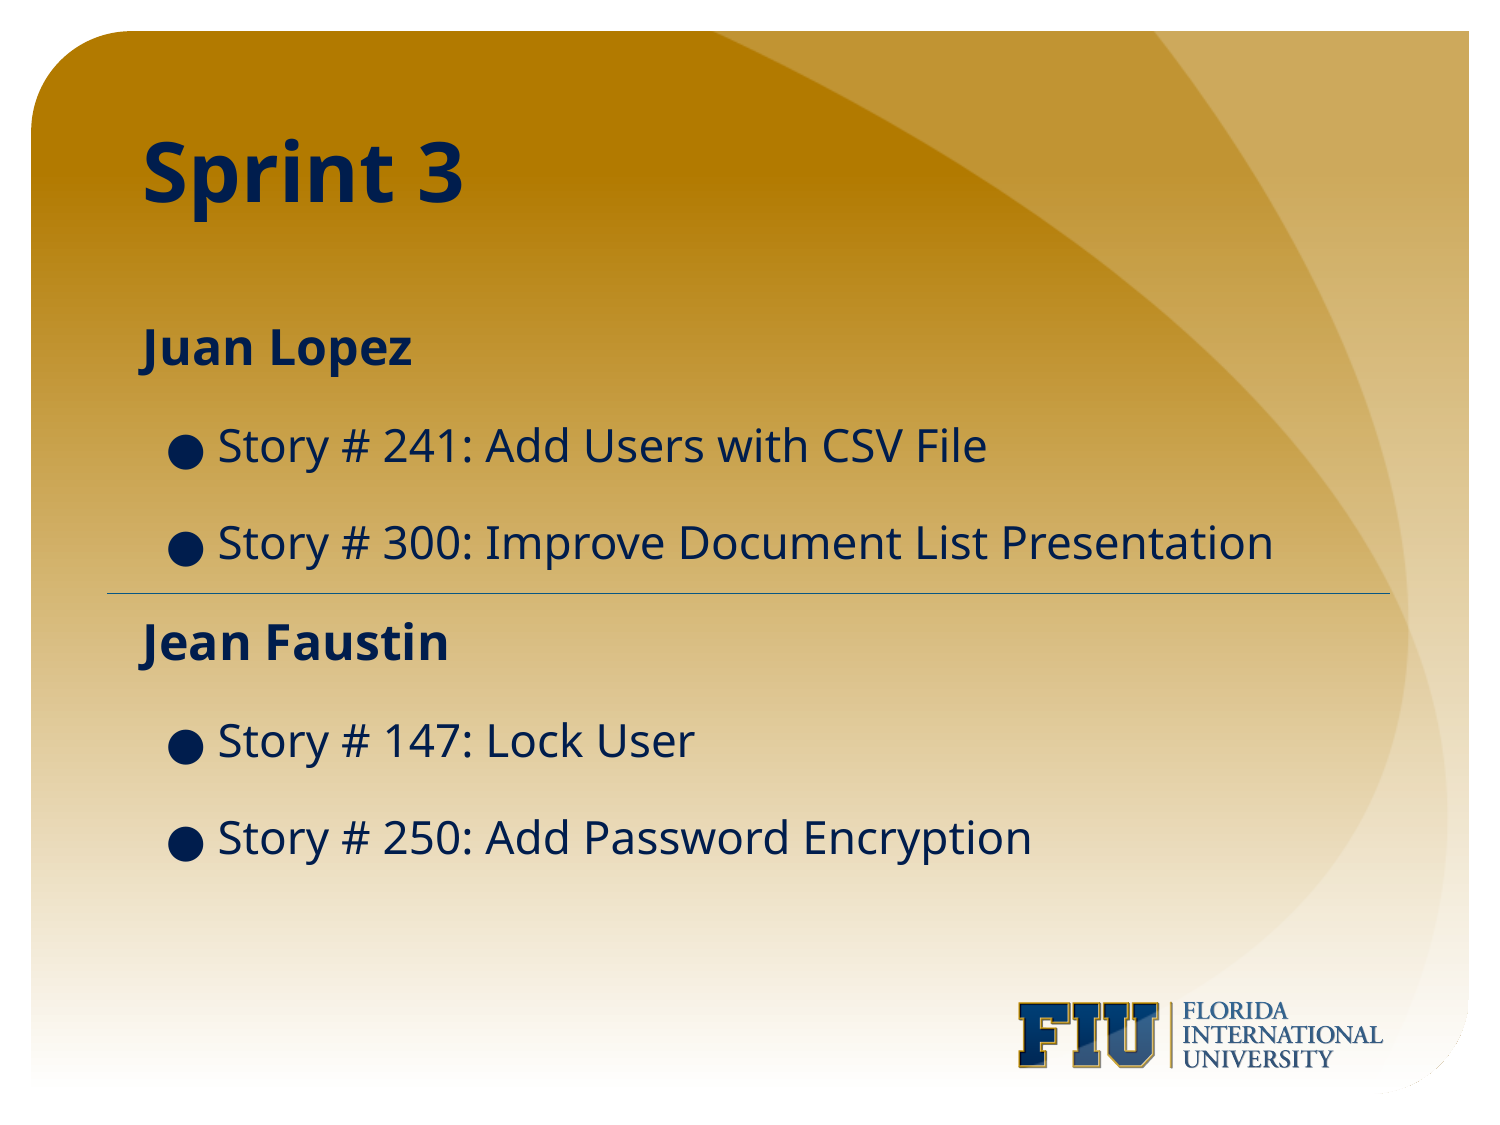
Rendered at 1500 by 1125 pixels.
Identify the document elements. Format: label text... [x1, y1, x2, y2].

picture [24, 30, 1473, 1094]
list Juan Lopez Story # 241: Add Users with CSV File Story # 300: Improve Document List Presentation Jean Faustin Story # 147: Lock User Story # 250: Add Password Encryption [127, 299, 1372, 592]
list Juan Lopez Story # 241: Add Users with CSV File Story # 300: Improve Document List Presentation Jean Faustin Story # 147: Lock User Story # 250: Add Password Encryption [127, 601, 1372, 991]
title Sprint 3 [127, 62, 1372, 234]
